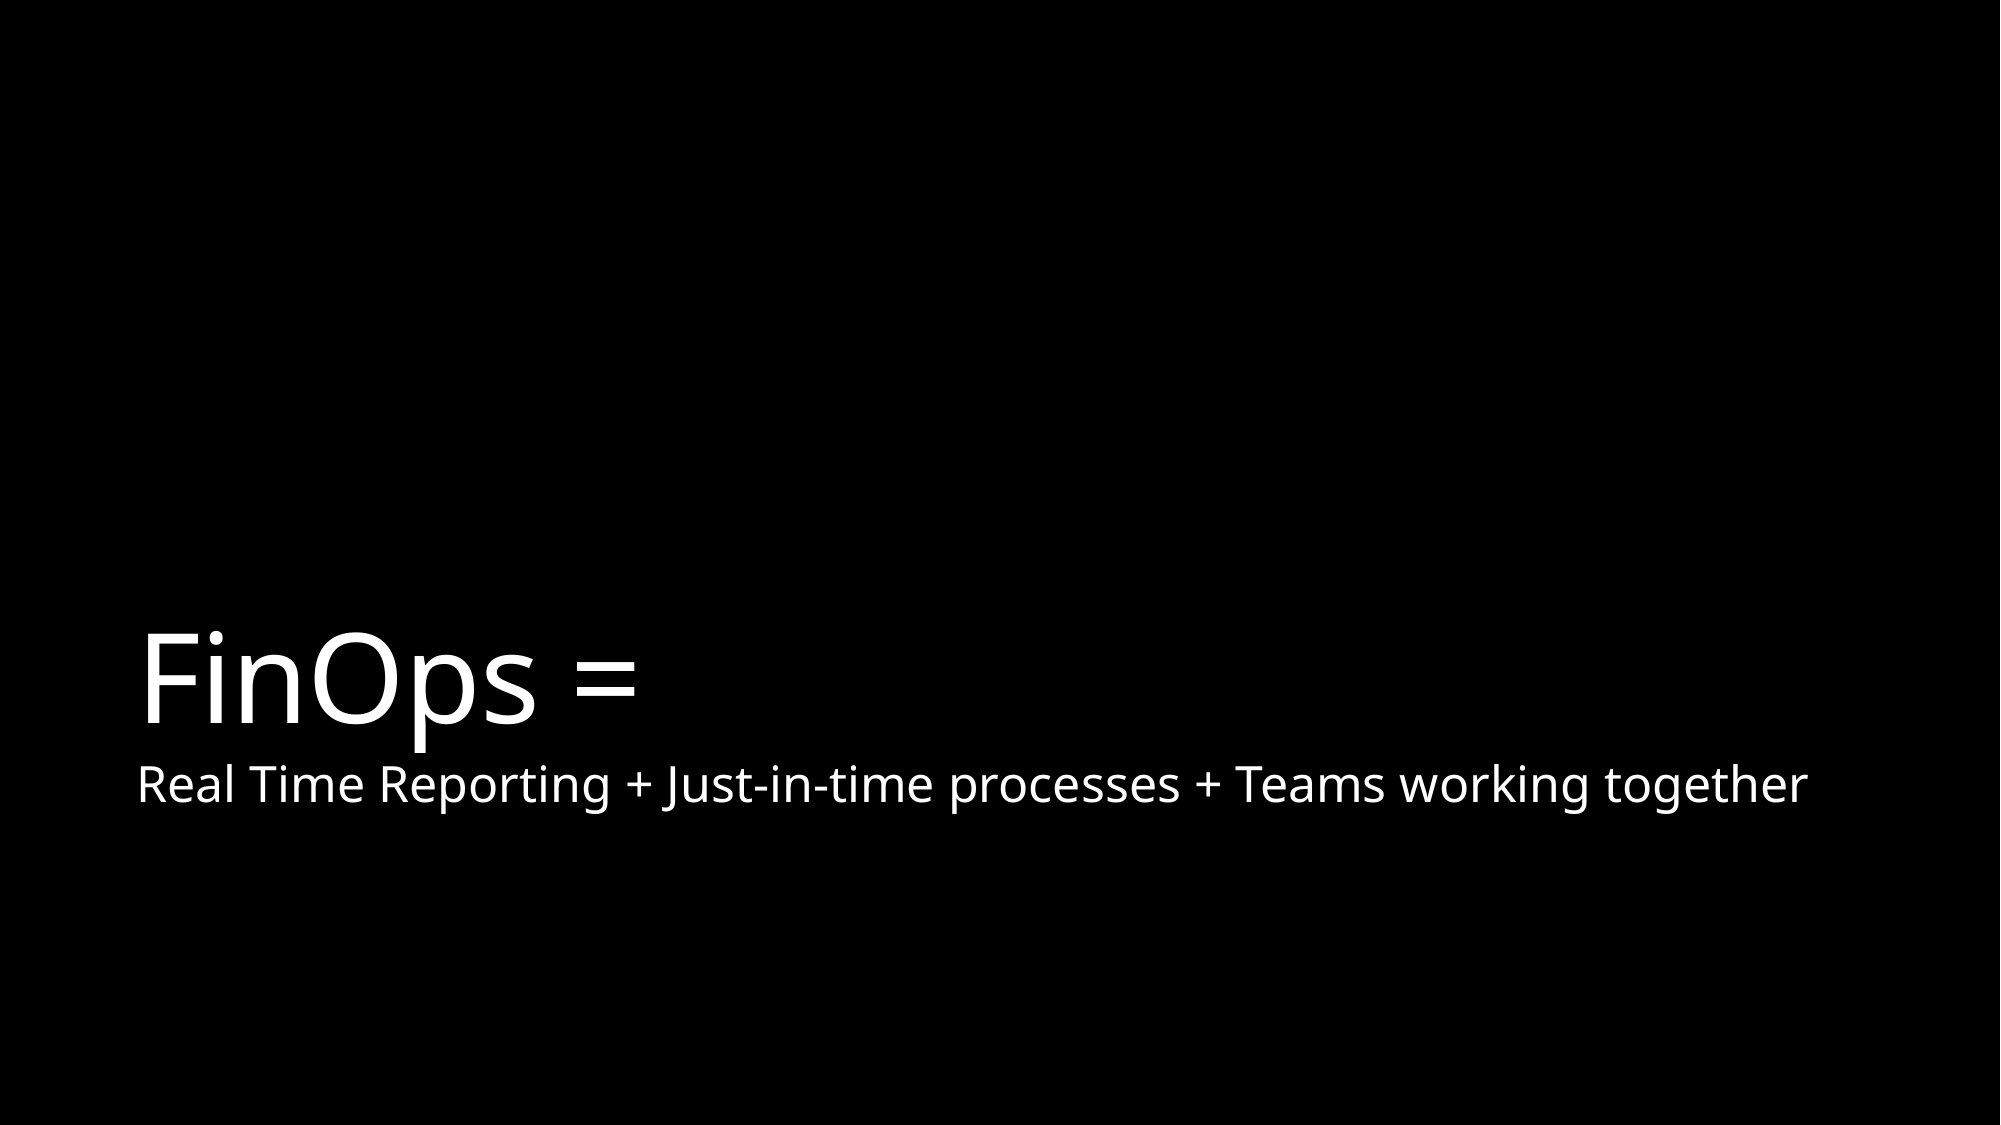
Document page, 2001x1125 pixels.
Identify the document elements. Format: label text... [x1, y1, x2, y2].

list Real Time Reporting + Just-in-time processes + Teams working together [136, 752, 1862, 999]
title FinOps = [136, 280, 1862, 749]
